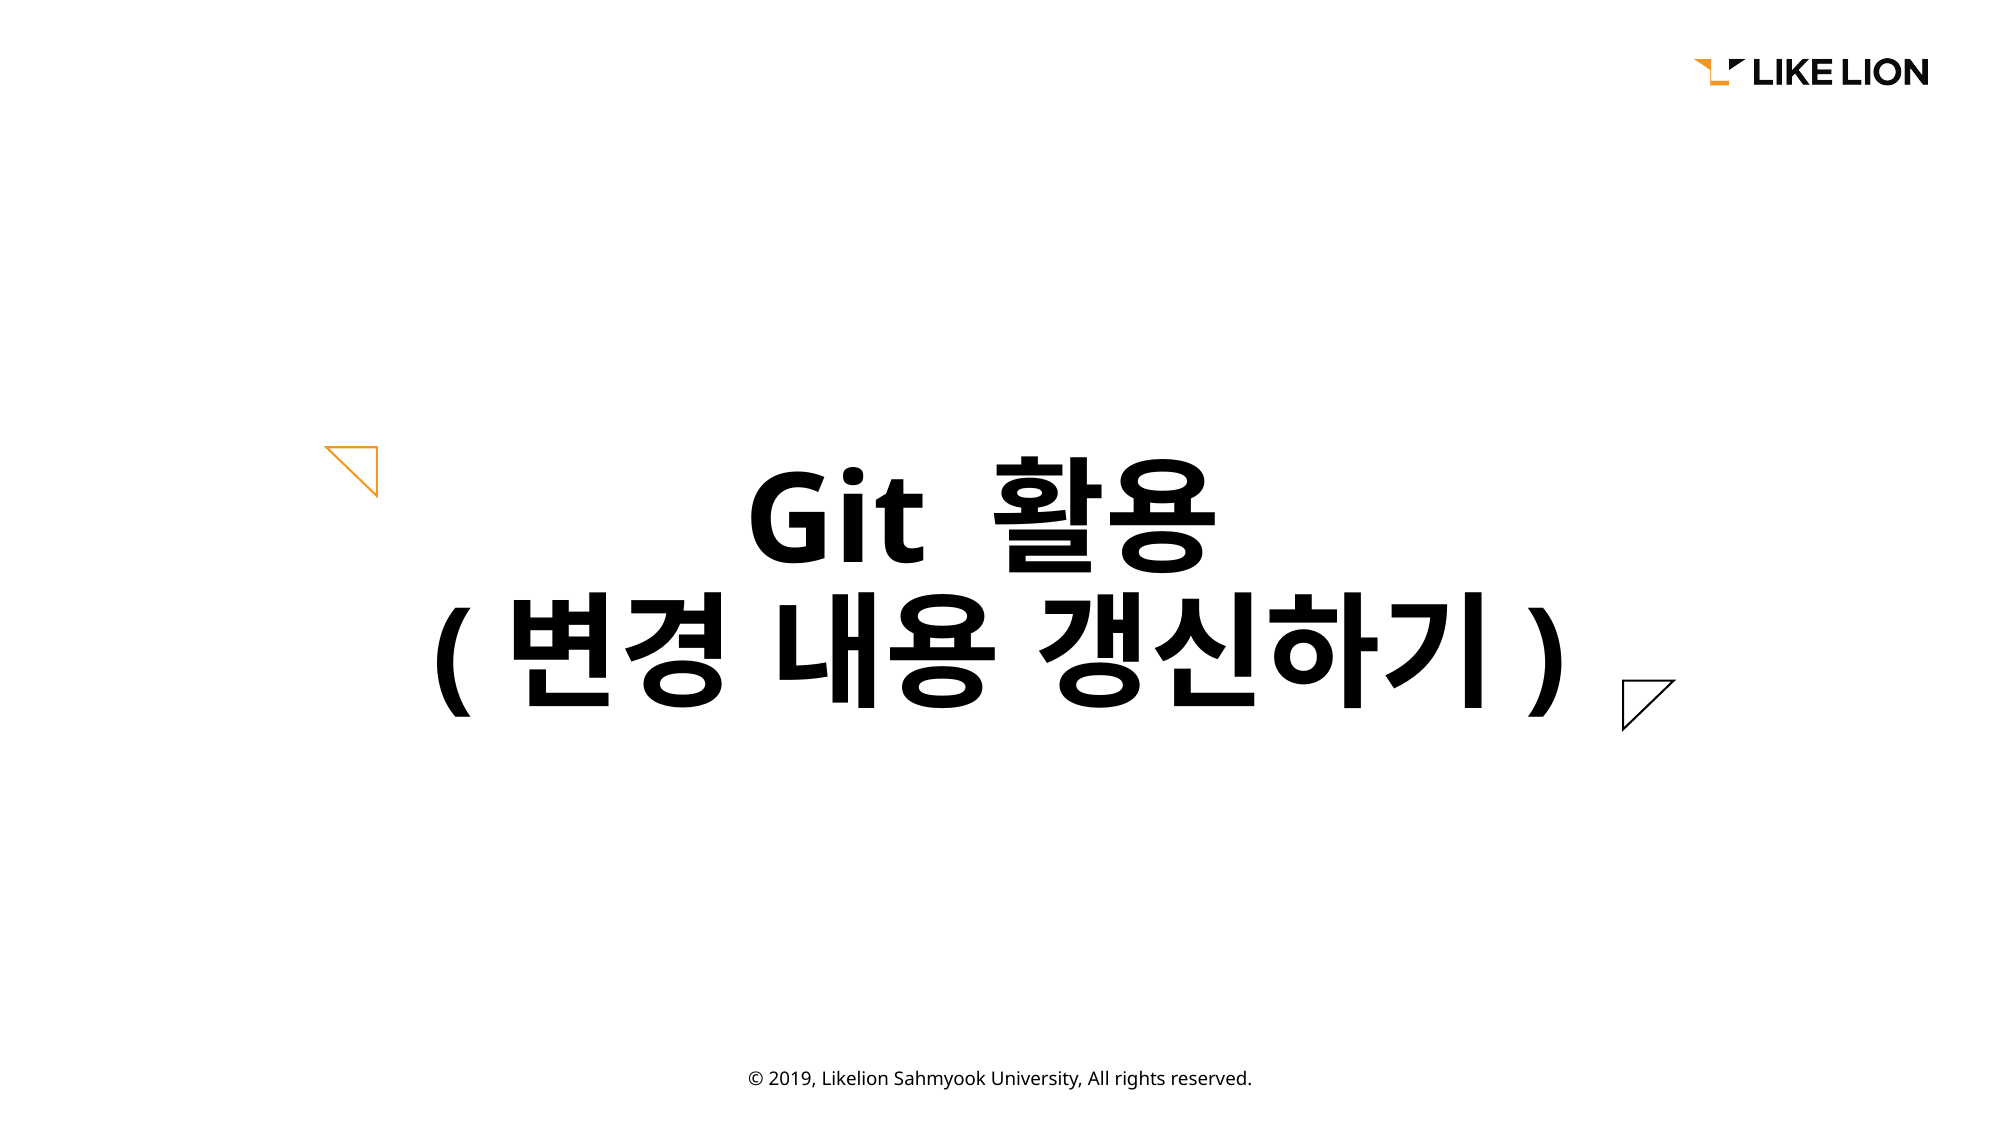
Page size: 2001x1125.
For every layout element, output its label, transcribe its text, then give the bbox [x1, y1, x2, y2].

text_box [1622, 679, 1677, 732]
text_box [323, 446, 378, 499]
text_box Git 활용 (변경 내용 갱신하기) [386, 447, 1613, 732]
picture [1693, 58, 1928, 88]
